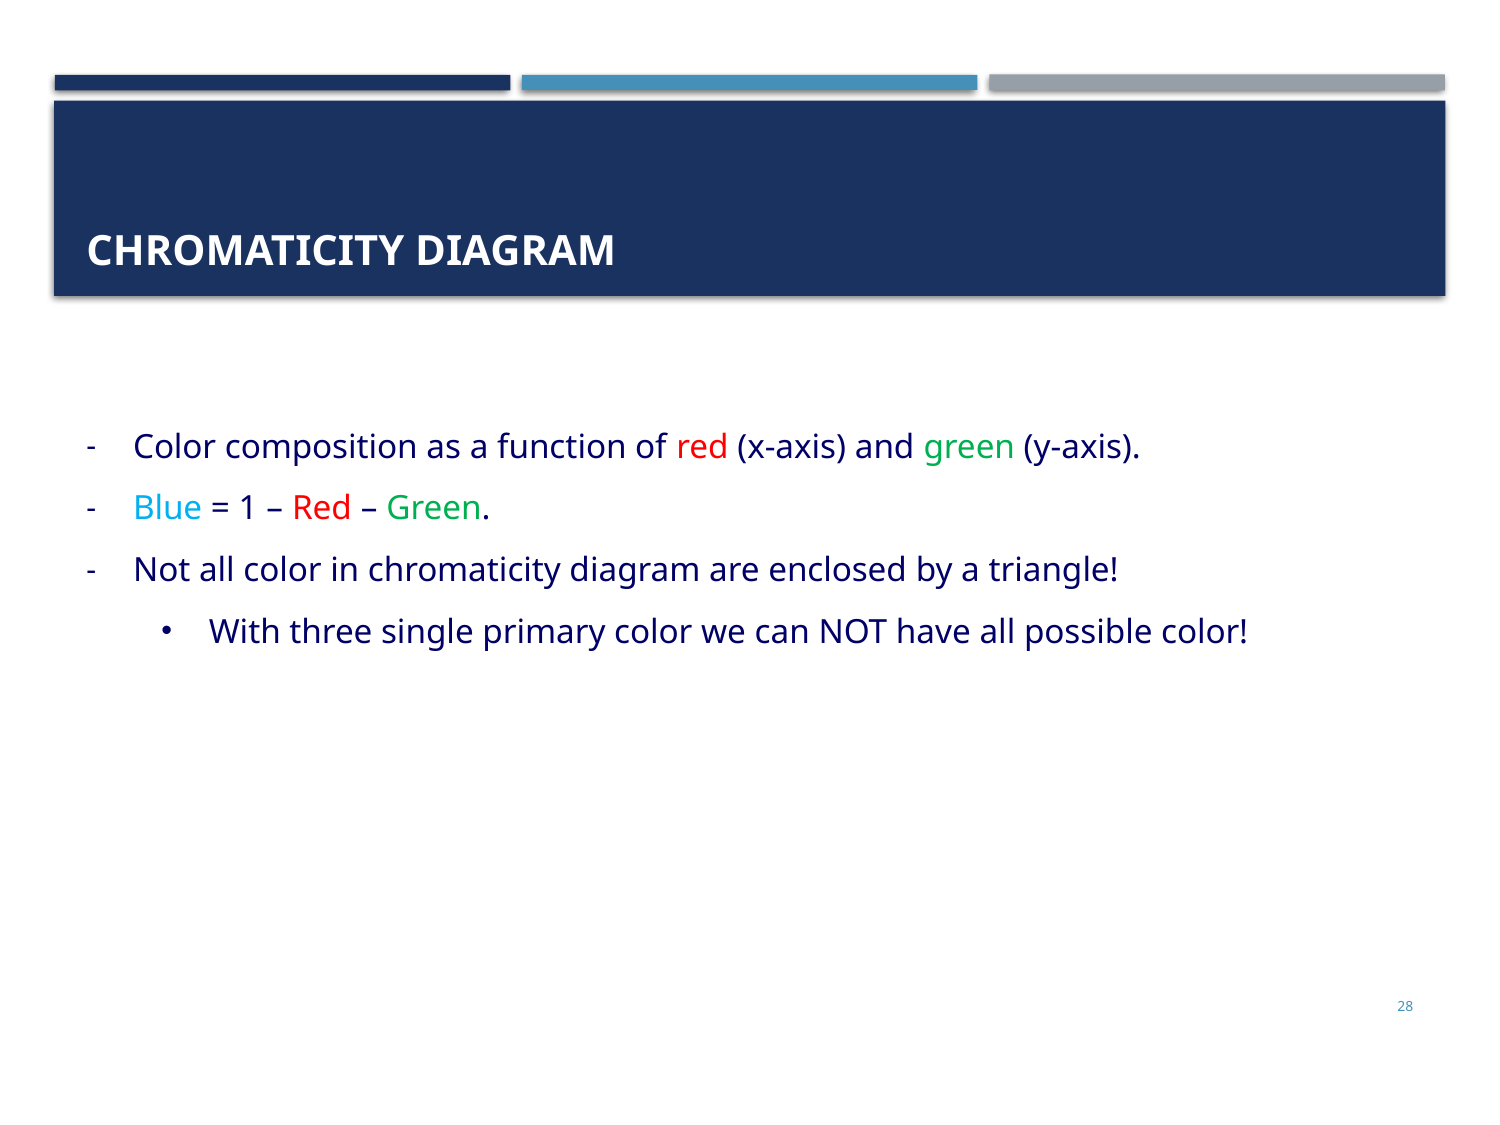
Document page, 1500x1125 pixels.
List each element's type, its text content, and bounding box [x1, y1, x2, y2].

title Chromaticity Diagram [71, 115, 1429, 282]
list Color composition as a function of red (x-axis) and green (y-axis). Blue = 1 – Red – Green. Not all color in chromaticity diagram are enclosed by a triangle! With three single primary color we can NOT have all possible color! [71, 357, 1429, 962]
slide_number 28 [1298, 977, 1429, 1037]
